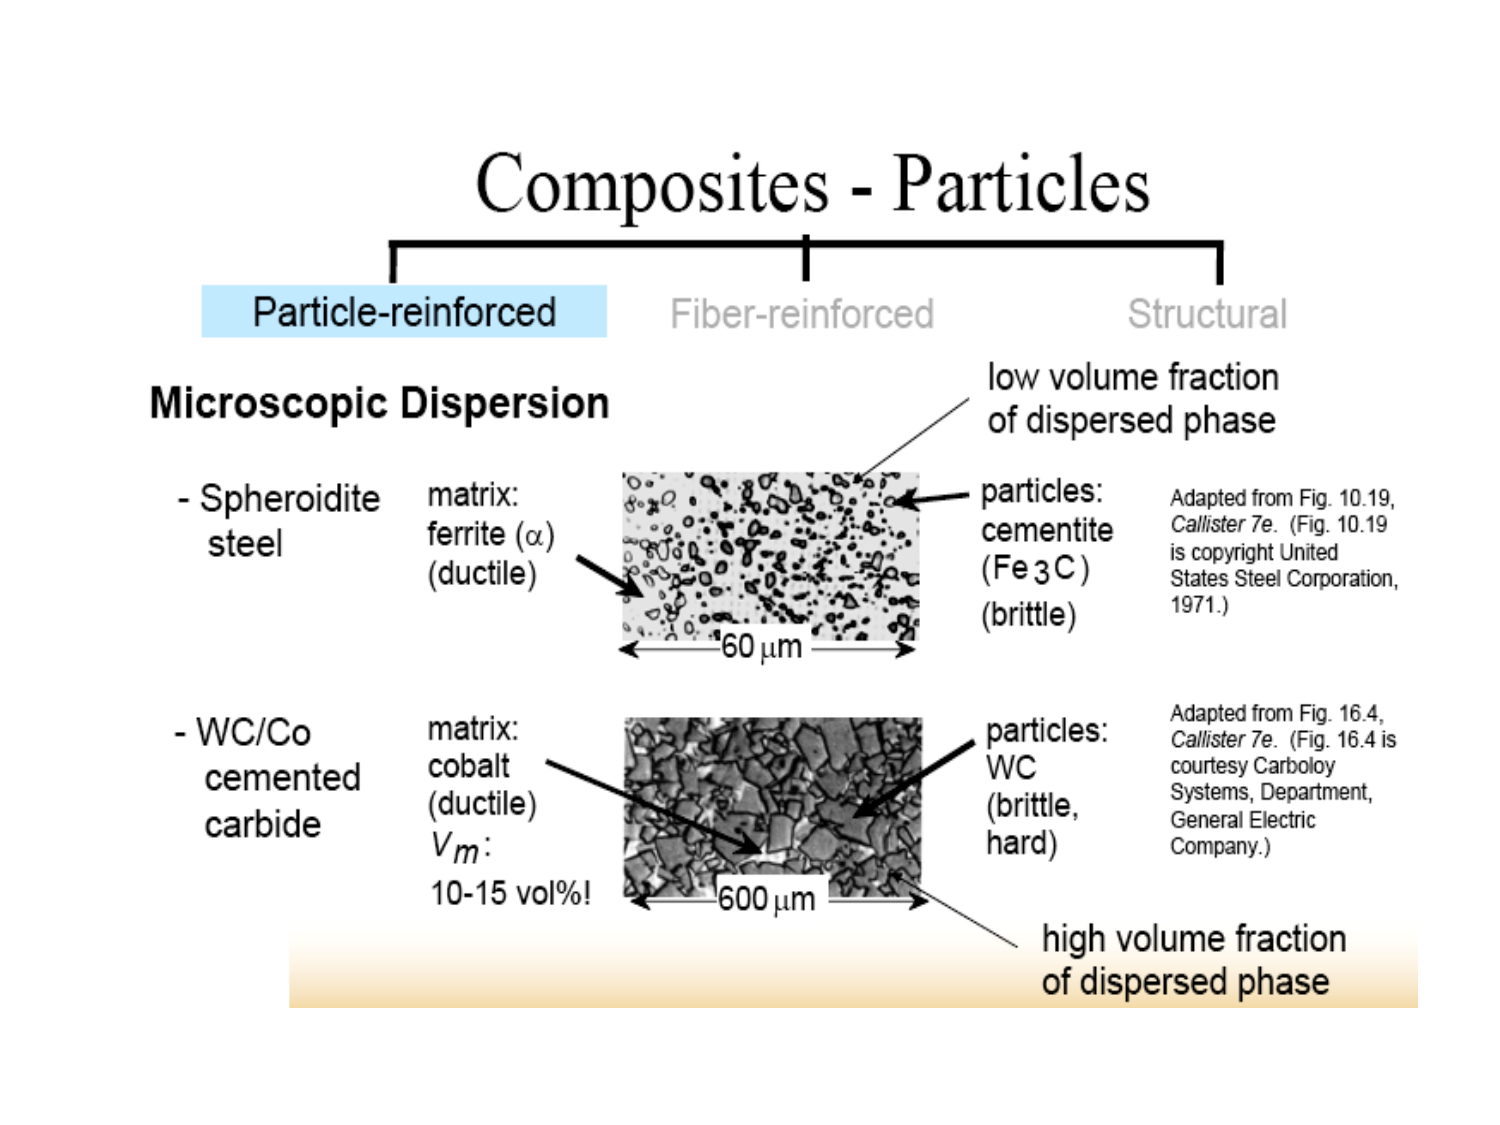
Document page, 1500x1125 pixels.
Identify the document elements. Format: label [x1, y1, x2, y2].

picture [87, 116, 1419, 1008]
